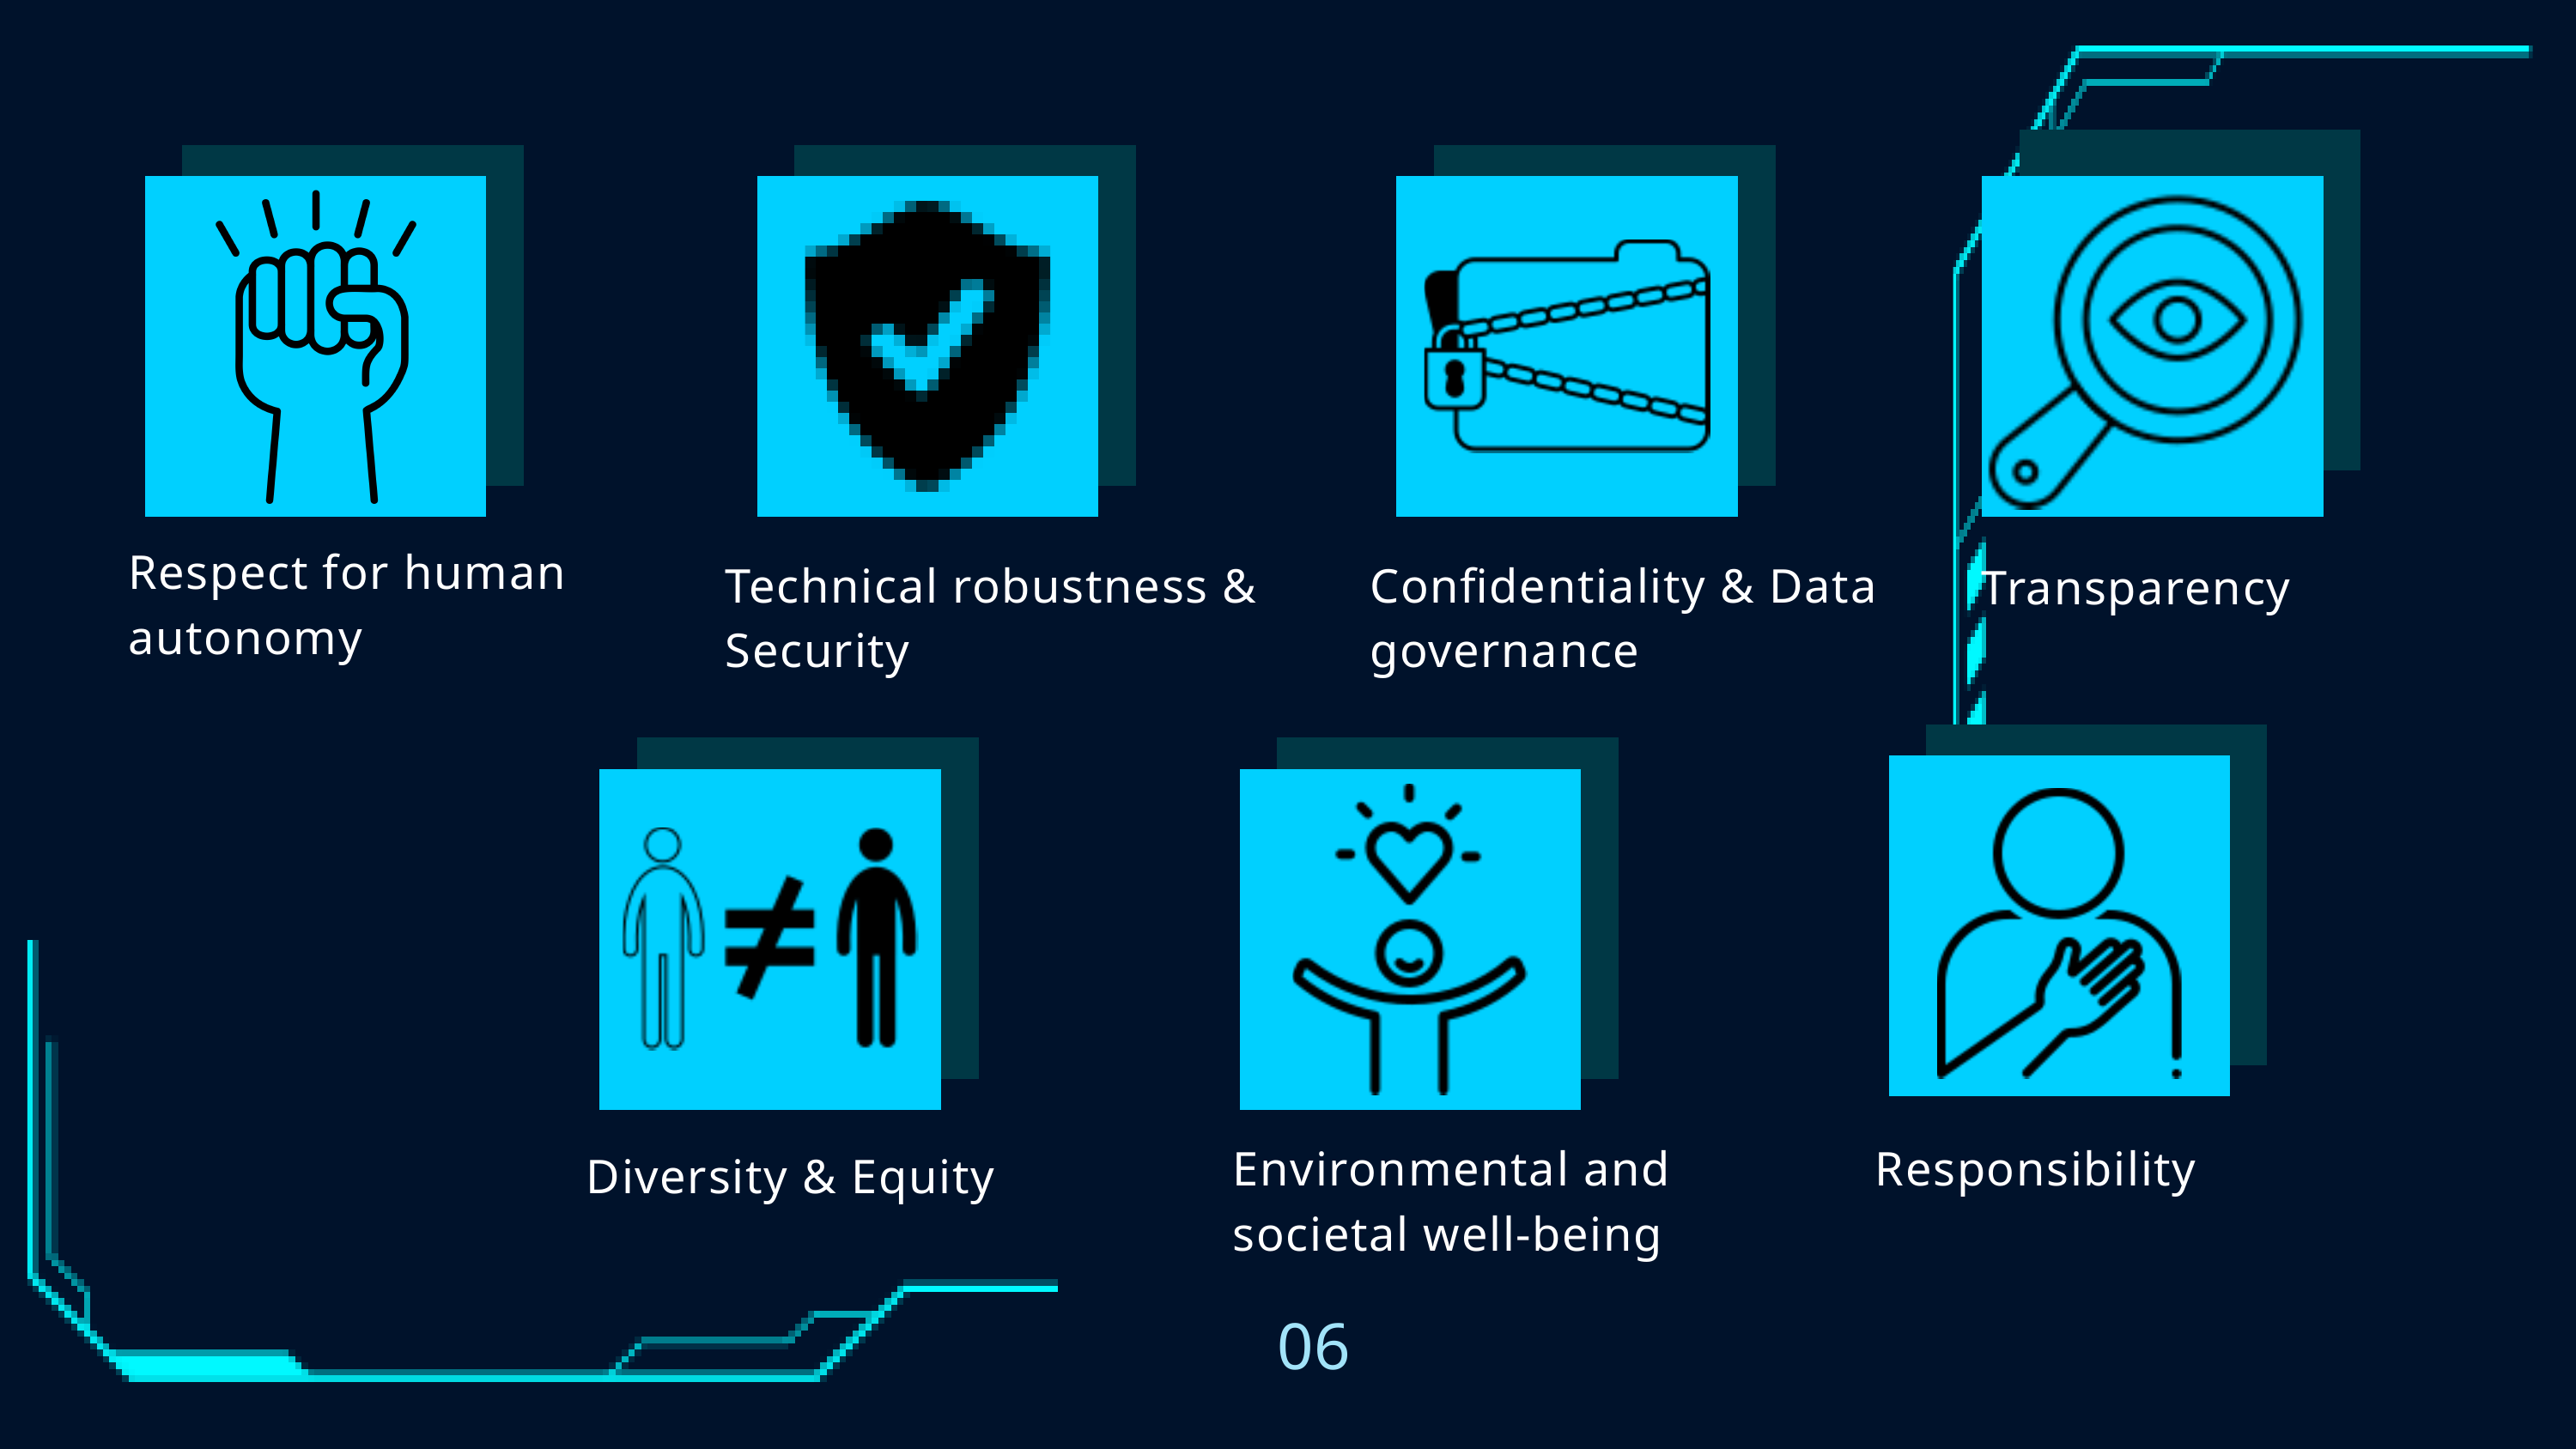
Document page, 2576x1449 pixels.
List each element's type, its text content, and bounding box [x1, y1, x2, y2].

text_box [2019, 129, 2361, 471]
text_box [1925, 724, 2268, 1066]
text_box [756, 175, 1099, 518]
text_box Environmental and societal well-being [1232, 1130, 1792, 1261]
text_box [1239, 768, 1582, 1111]
text_box Technical robustness & Security [725, 547, 1327, 677]
text_box [27, 940, 1058, 1382]
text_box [144, 175, 487, 518]
text_box Diversity & Equity [586, 1137, 1232, 1203]
text_box Confidentiality & Data governance [1370, 547, 1940, 743]
text_box 06 [1225, 1293, 1351, 1383]
text_box Transparency [1981, 549, 2462, 615]
text_box [1953, 45, 2533, 826]
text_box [636, 737, 979, 1080]
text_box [1396, 175, 1739, 518]
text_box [1888, 755, 2231, 1097]
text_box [182, 144, 525, 487]
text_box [1981, 175, 2324, 518]
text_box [599, 768, 942, 1111]
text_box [1276, 737, 1619, 1080]
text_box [1433, 144, 1776, 487]
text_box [794, 144, 1137, 487]
text_box Respect for human autonomy [128, 533, 624, 664]
text_box Responsibility [1874, 1130, 2362, 1196]
